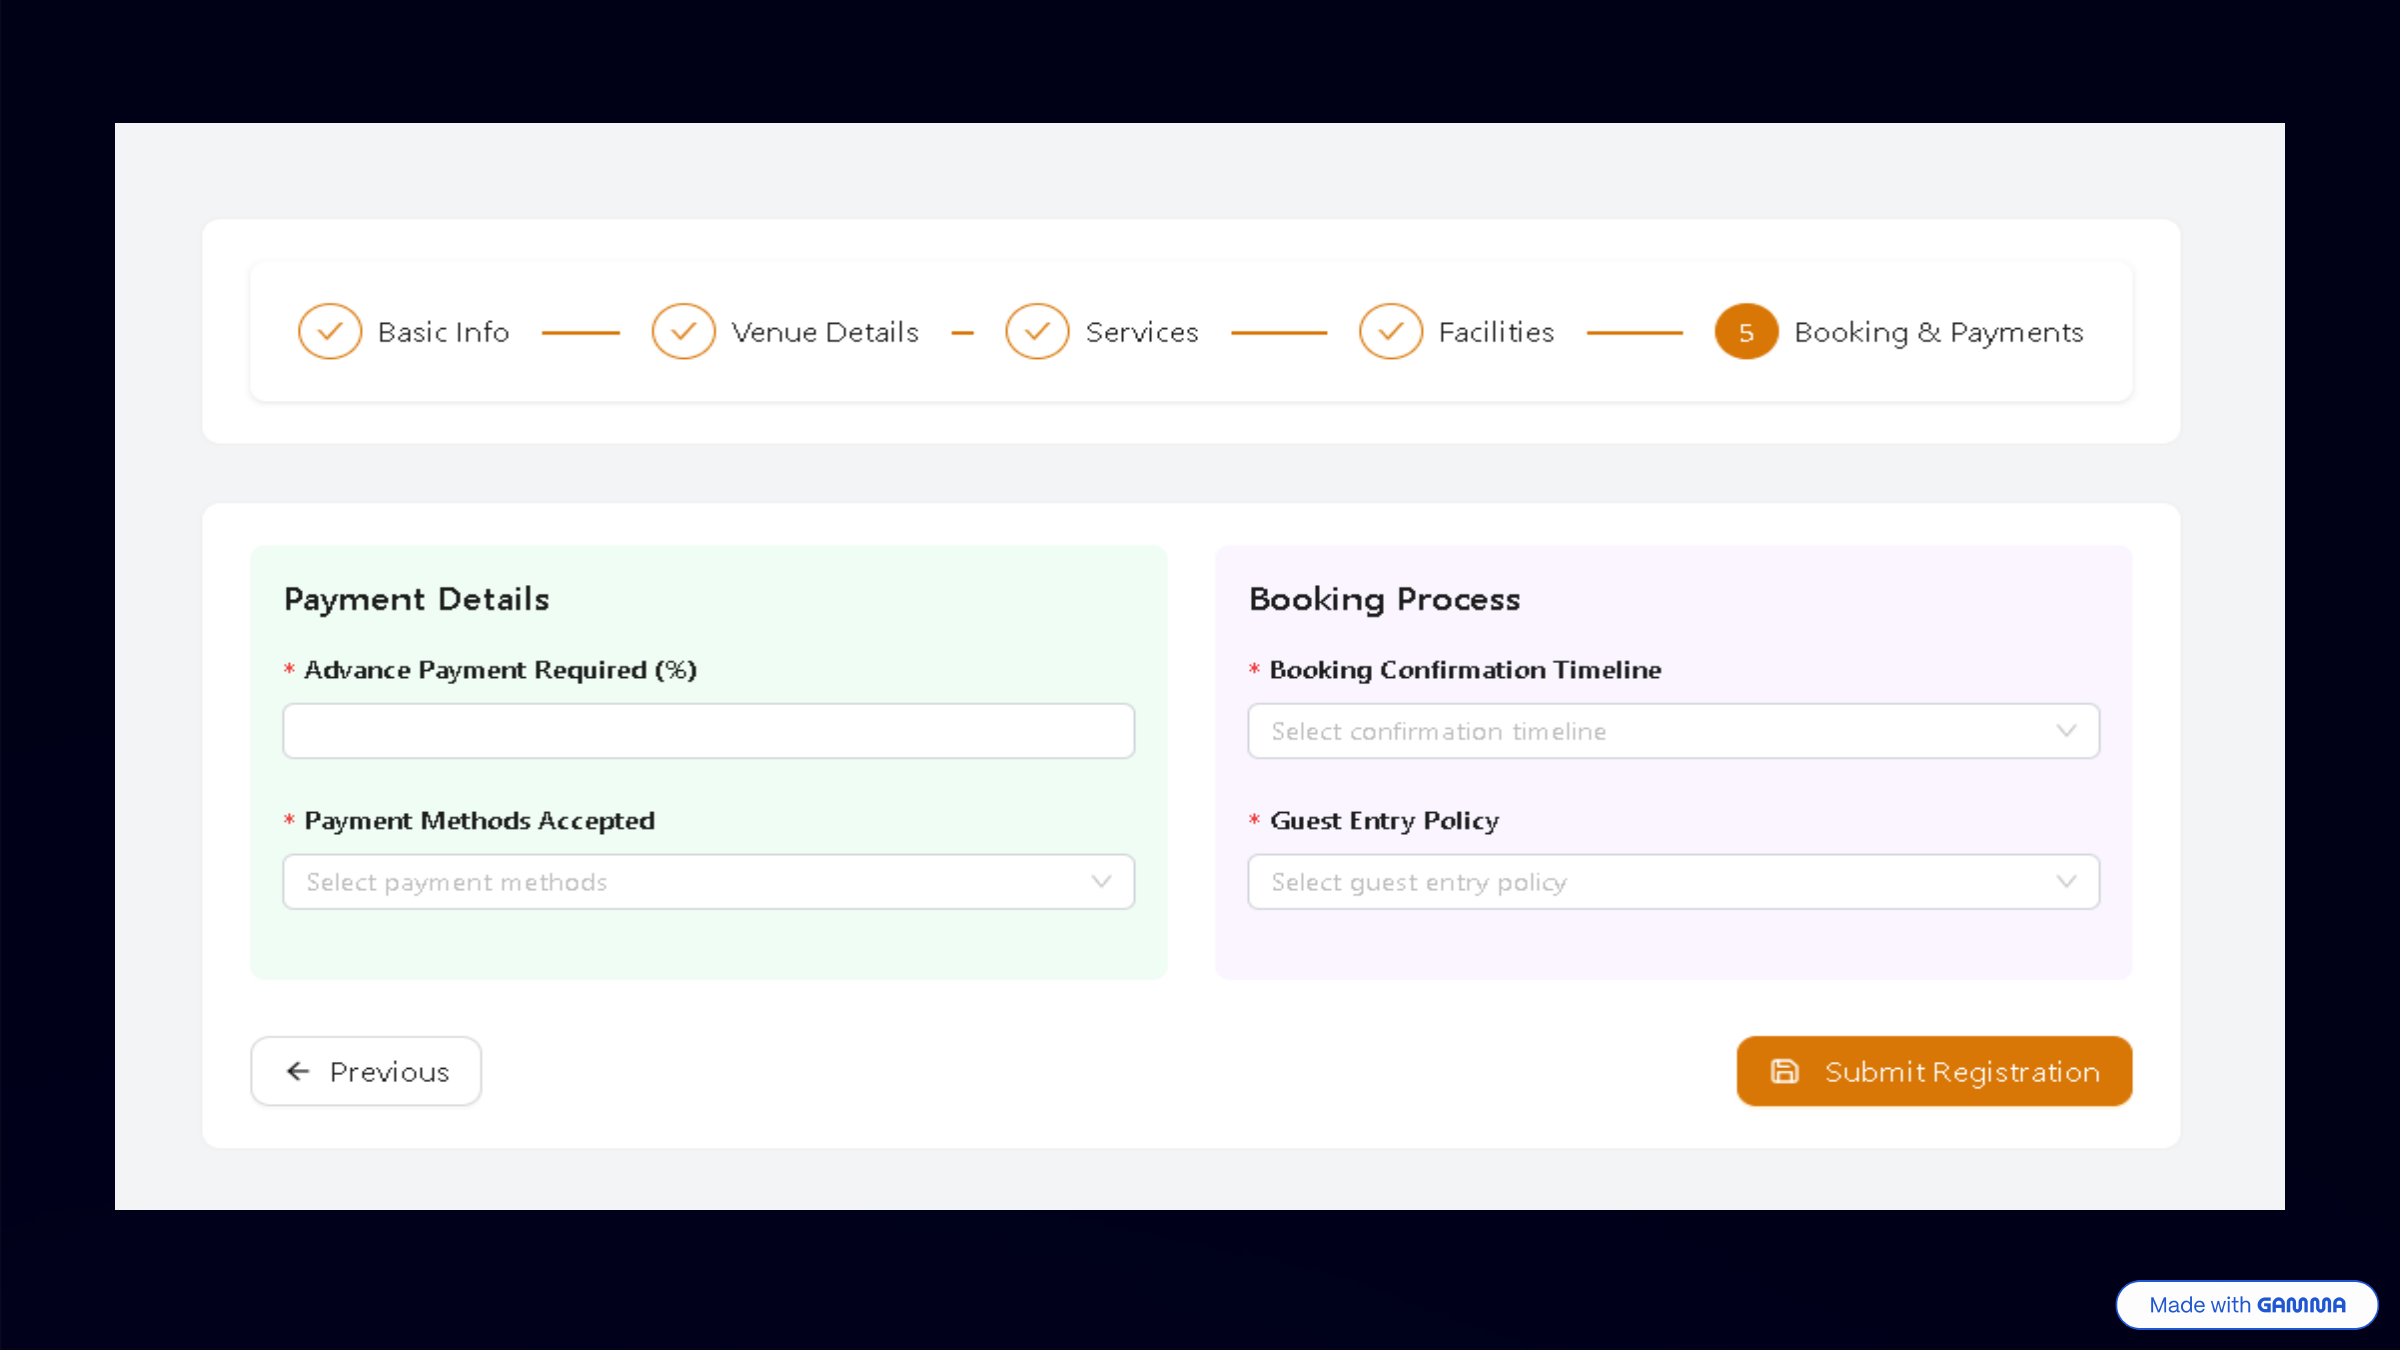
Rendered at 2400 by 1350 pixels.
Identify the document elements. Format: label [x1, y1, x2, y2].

picture [2106, 1271, 2389, 1339]
picture [115, 123, 2285, 1210]
